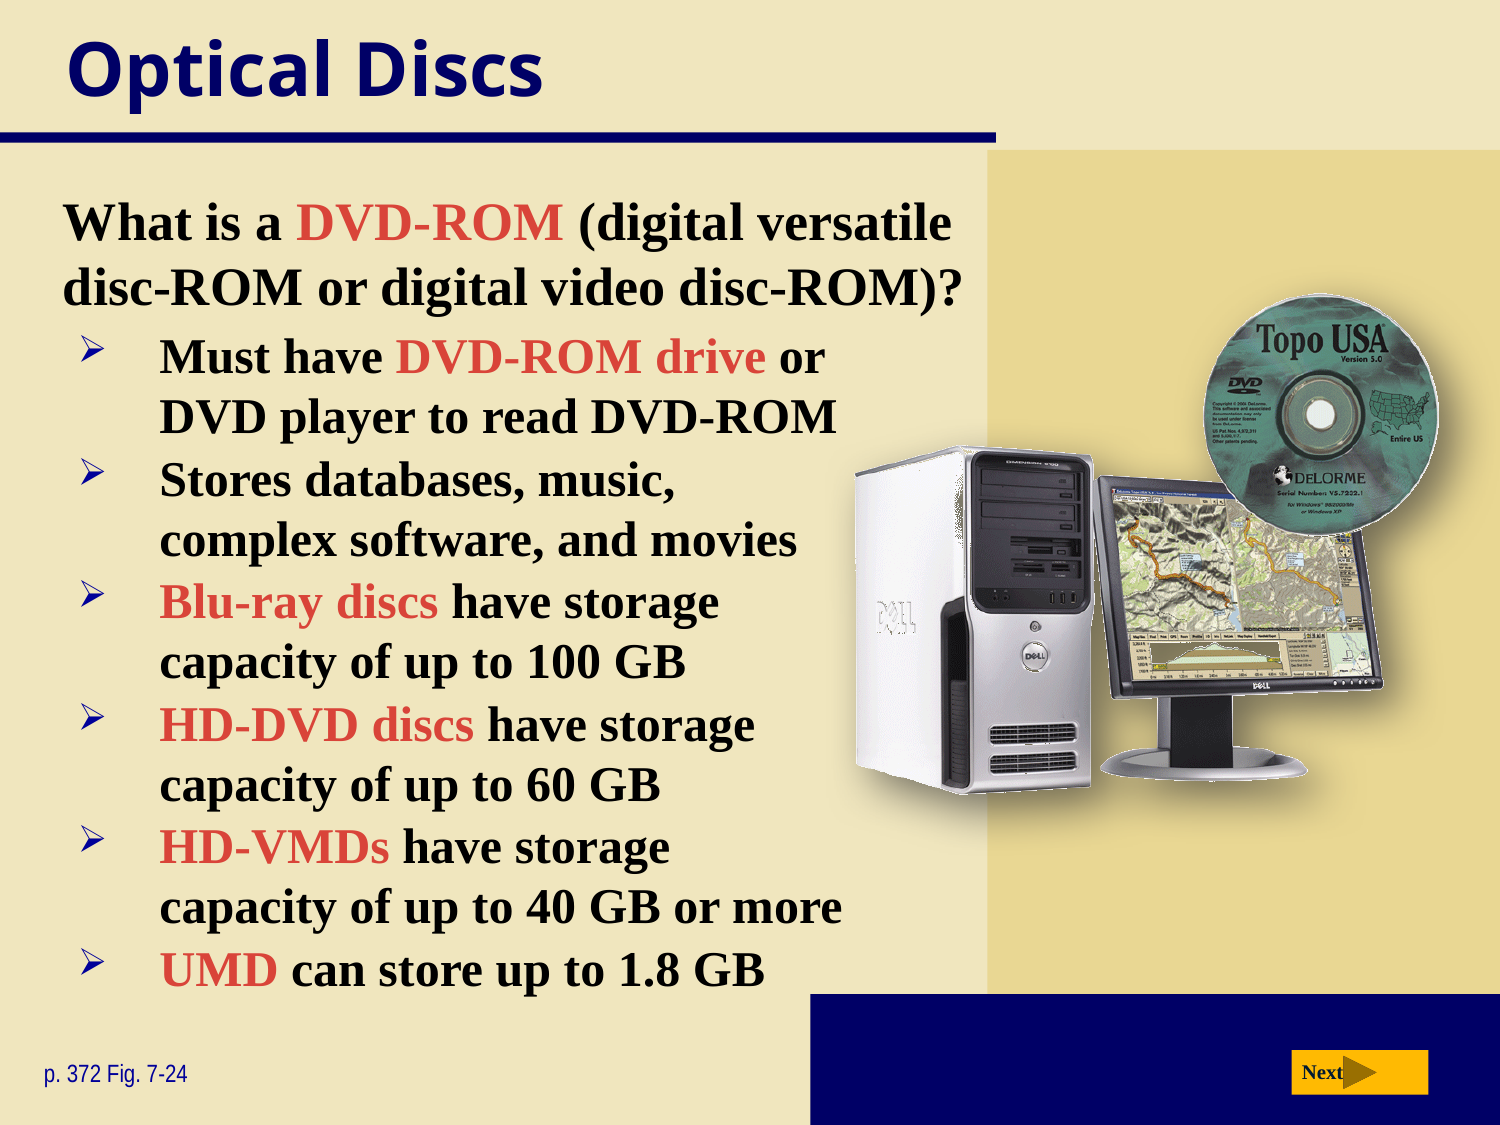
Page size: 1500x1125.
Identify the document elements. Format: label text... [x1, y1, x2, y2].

picture [799, 199, 1450, 926]
text_box p. 372 Fig. 7-24 [29, 1050, 284, 1095]
title Optical Discs [49, 0, 1459, 133]
list What is a DVD-ROM (digital versatile disc-ROM or digital video disc-ROM)? [47, 178, 986, 316]
text_box Must have DVD-ROM drive or DVD player to read DVD-ROM Stores databases, music, complex software, and movies Blu-ray discs have storage capacity of up to 100 GB HD-DVD discs have storage capacity of up to 60 GB HD-VMDs have storage capacity of up to 40 GB or more UMD can store up to 1.8 GB [44, 316, 783, 702]
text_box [1286, 1049, 1429, 1095]
